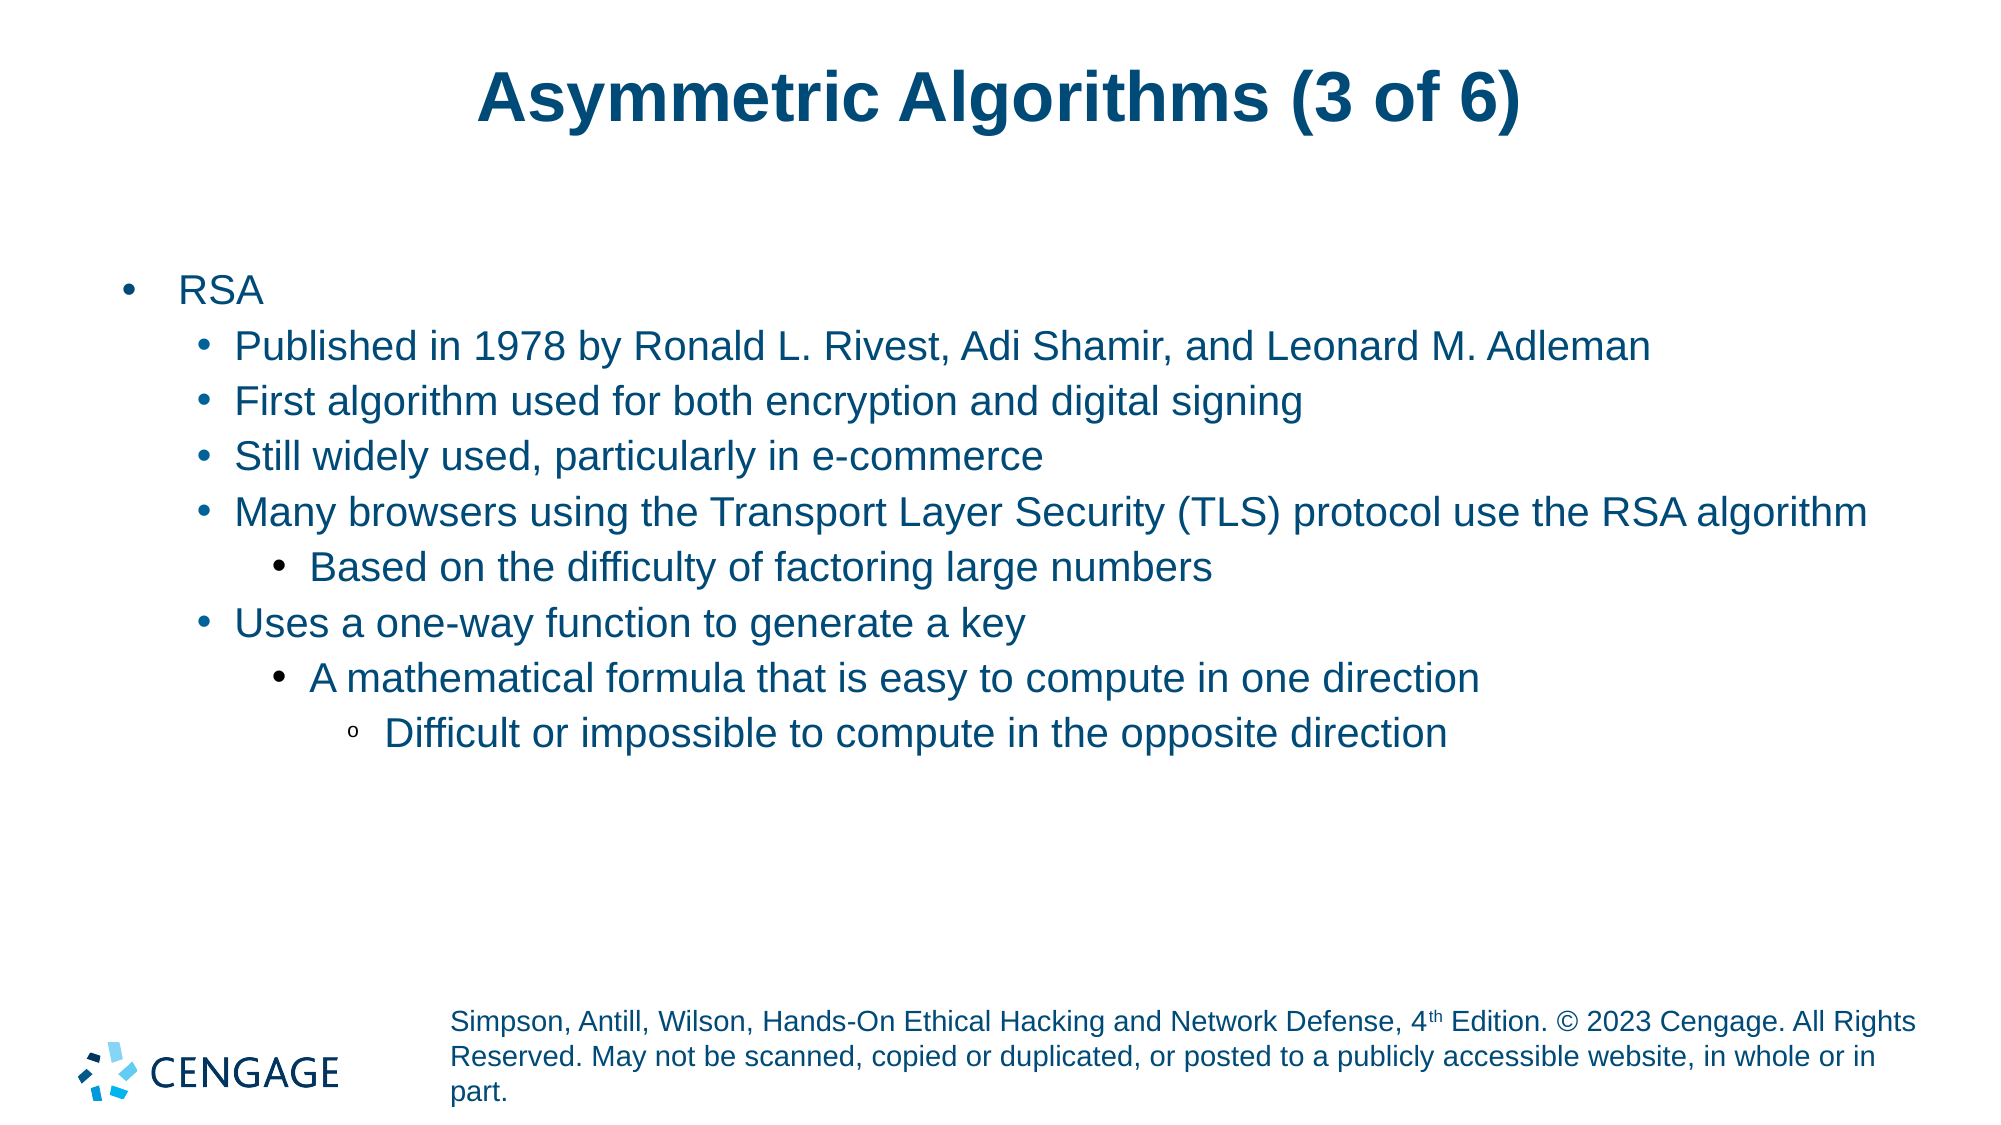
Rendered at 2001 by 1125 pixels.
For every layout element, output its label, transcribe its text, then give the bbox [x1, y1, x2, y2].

list RSA Published in 1978 by Ronald L. Rivest, Adi Shamir, and Leonard M. Adleman First algorithm used for both encryption and digital signing Still widely used, particularly in e-commerce Many browsers using the Transport Layer Security (TLS) protocol use the RSA algorithm Based on the difficulty of factoring large numbers Uses a one-way function to generate a key A mathematical formula that is easy to compute in one direction Difficult or impossible to compute in the opposite direction [121, 268, 1880, 990]
picture [78, 1042, 338, 1101]
title Asymmetric Algorithms (3 of 6) [137, 59, 1863, 171]
